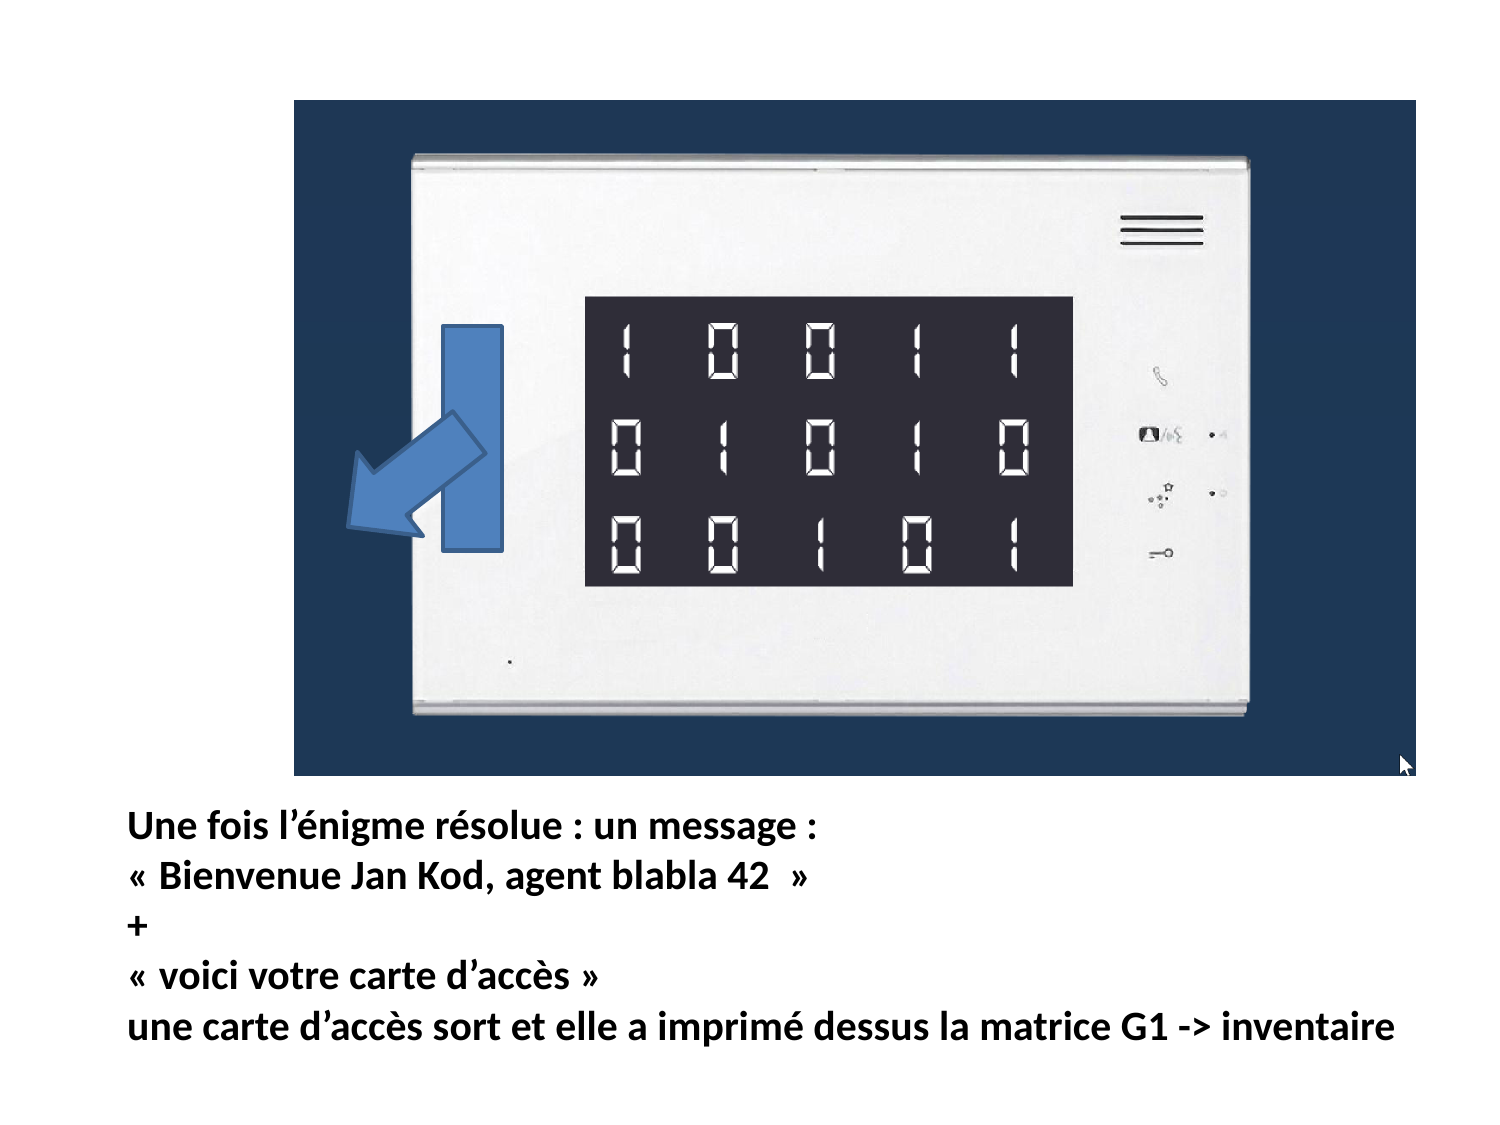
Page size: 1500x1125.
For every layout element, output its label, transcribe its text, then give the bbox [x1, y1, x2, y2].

picture [293, 100, 1416, 776]
title Une fois l’énigme résolue : un message : « Bienvenue Jan Kod, agent blabla 42 » + « voici votre carte d’accès » une carte d’accès sort et elle a imprimé dessus la matrice G1 -> inventaire [112, 787, 1424, 1106]
